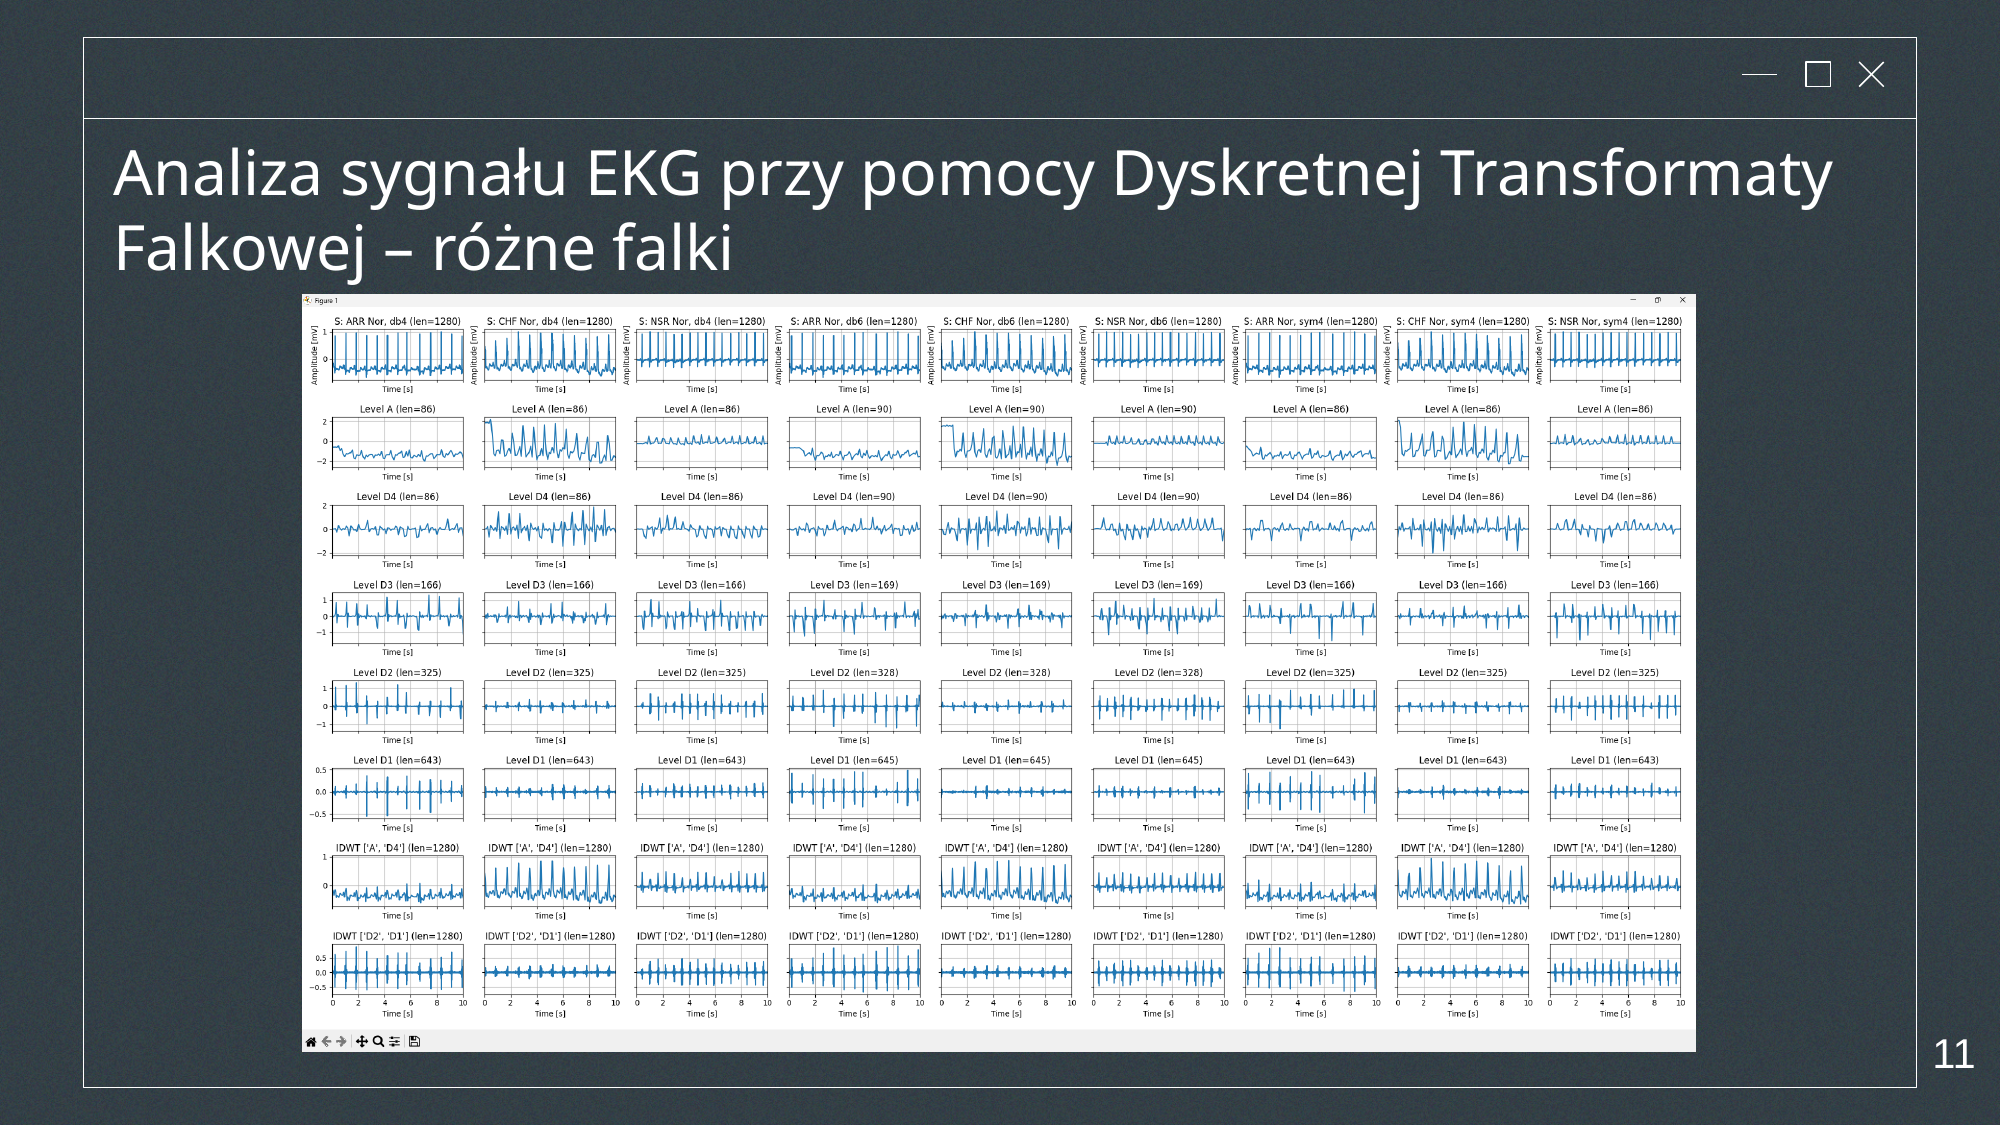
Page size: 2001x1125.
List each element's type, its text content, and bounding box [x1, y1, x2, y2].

title Analiza sygnału EKG przy pomocy Dyskretnej Transformaty Falkowej – różne falki [98, 117, 1900, 243]
picture [0, 0, 2000, 1125]
picture [84, 119, 1916, 1087]
text_box 11 [1917, 1018, 2000, 1124]
picture [84, 38, 1916, 118]
